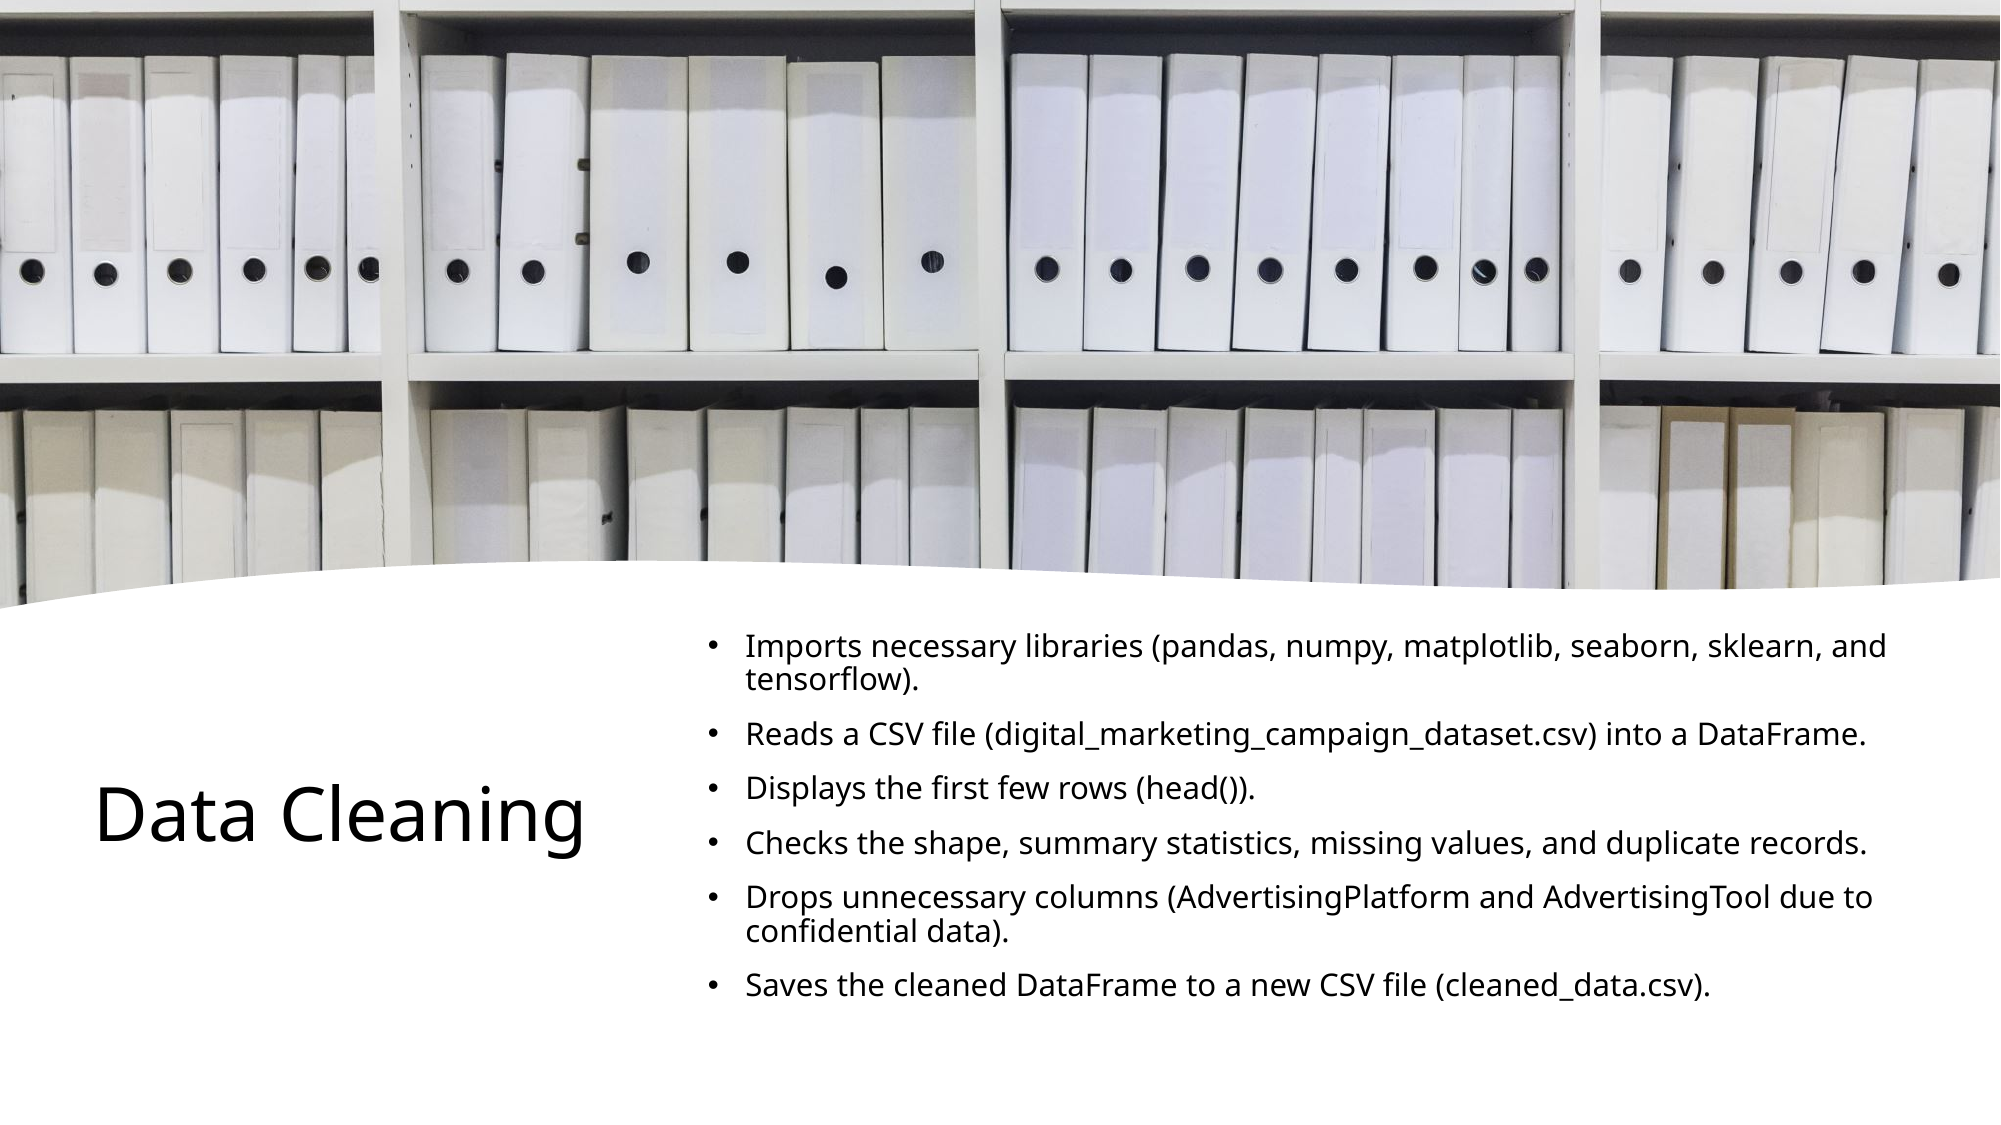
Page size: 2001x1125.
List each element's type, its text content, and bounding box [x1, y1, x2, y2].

list Imports necessary libraries (pandas, numpy, matplotlib, seaborn, sklearn, and tensorflow). Reads a CSV file (digital_marketing_campaign_dataset.csv) into a DataFrame. Displays the first few rows (head()). Checks the shape, summary statistics, missing values, and duplicate records. Drops unnecessary columns (AdvertisingPlatform and AdvertisingTool due to confidential data). Saves the cleaned DataFrame to a new CSV file (cleaned_data.csv). [692, 615, 1921, 1018]
title Data Cleaning [78, 615, 619, 1018]
picture [0, 0, 2000, 610]
